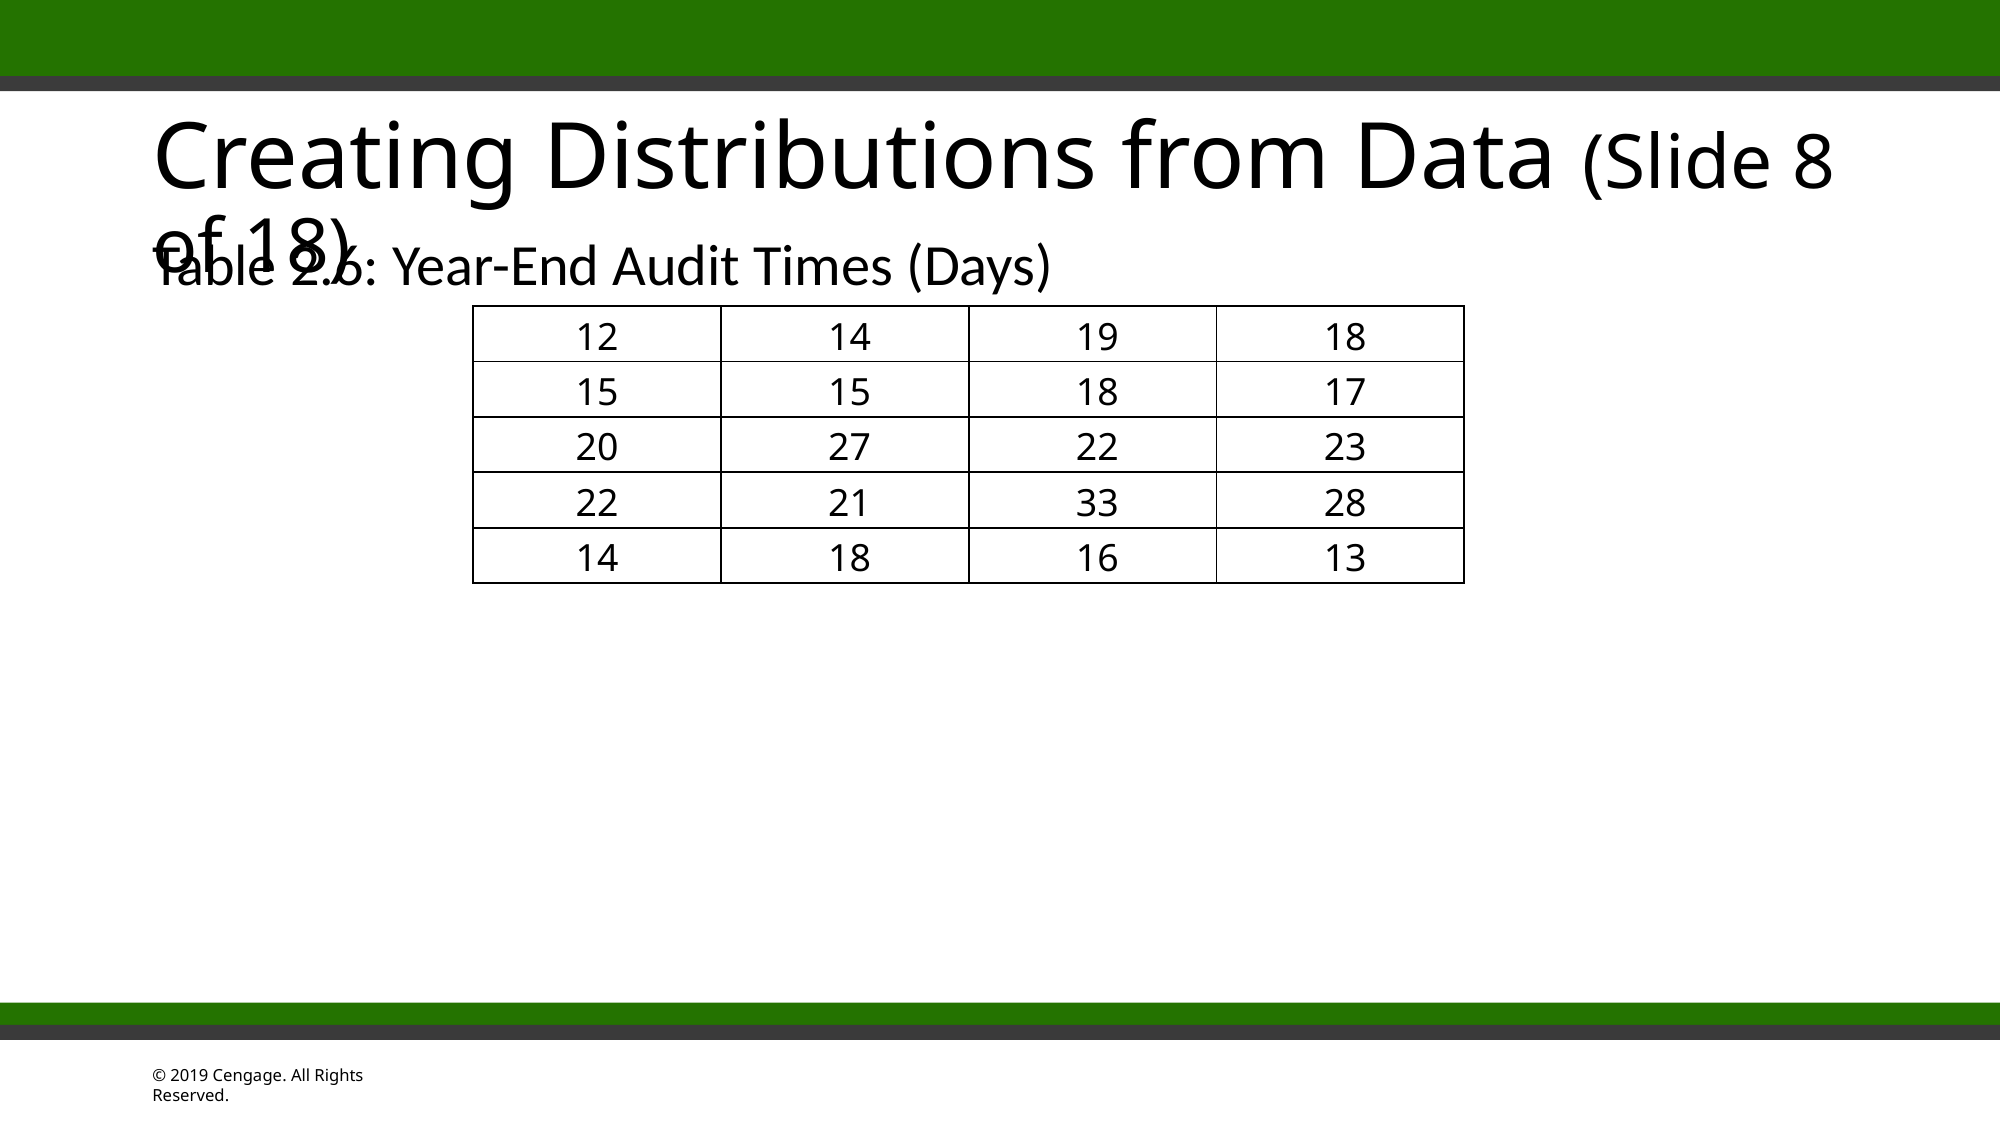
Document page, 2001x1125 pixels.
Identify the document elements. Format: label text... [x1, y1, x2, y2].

table_cell 28 [1217, 473, 1463, 527]
table_cell 15 [722, 362, 968, 416]
table_cell 17 [1217, 362, 1463, 416]
table_cell 15 [474, 362, 720, 416]
table_header 14 [722, 307, 968, 361]
table_cell 27 [722, 418, 968, 471]
table_cell 33 [970, 473, 1216, 527]
table_cell 18 [970, 362, 1216, 416]
table_cell 14 [474, 529, 720, 582]
table_cell 22 [970, 418, 1216, 471]
list Table 2.6: Year-End Audit Times (Days) [137, 227, 1863, 463]
table_header 18 [1217, 307, 1463, 361]
table_cell 21 [722, 473, 968, 527]
title Creating Distributions from Data (Slide 8 of 18) [137, 101, 1863, 227]
table_header 19 [970, 307, 1216, 361]
table_cell 16 [970, 529, 1216, 582]
table_cell 20 [474, 418, 720, 471]
table_cell 22 [474, 473, 720, 527]
table_cell 23 [1217, 418, 1463, 471]
table_header 12 [474, 307, 720, 361]
table_cell 18 [722, 529, 968, 582]
table_cell 13 [1217, 529, 1463, 582]
